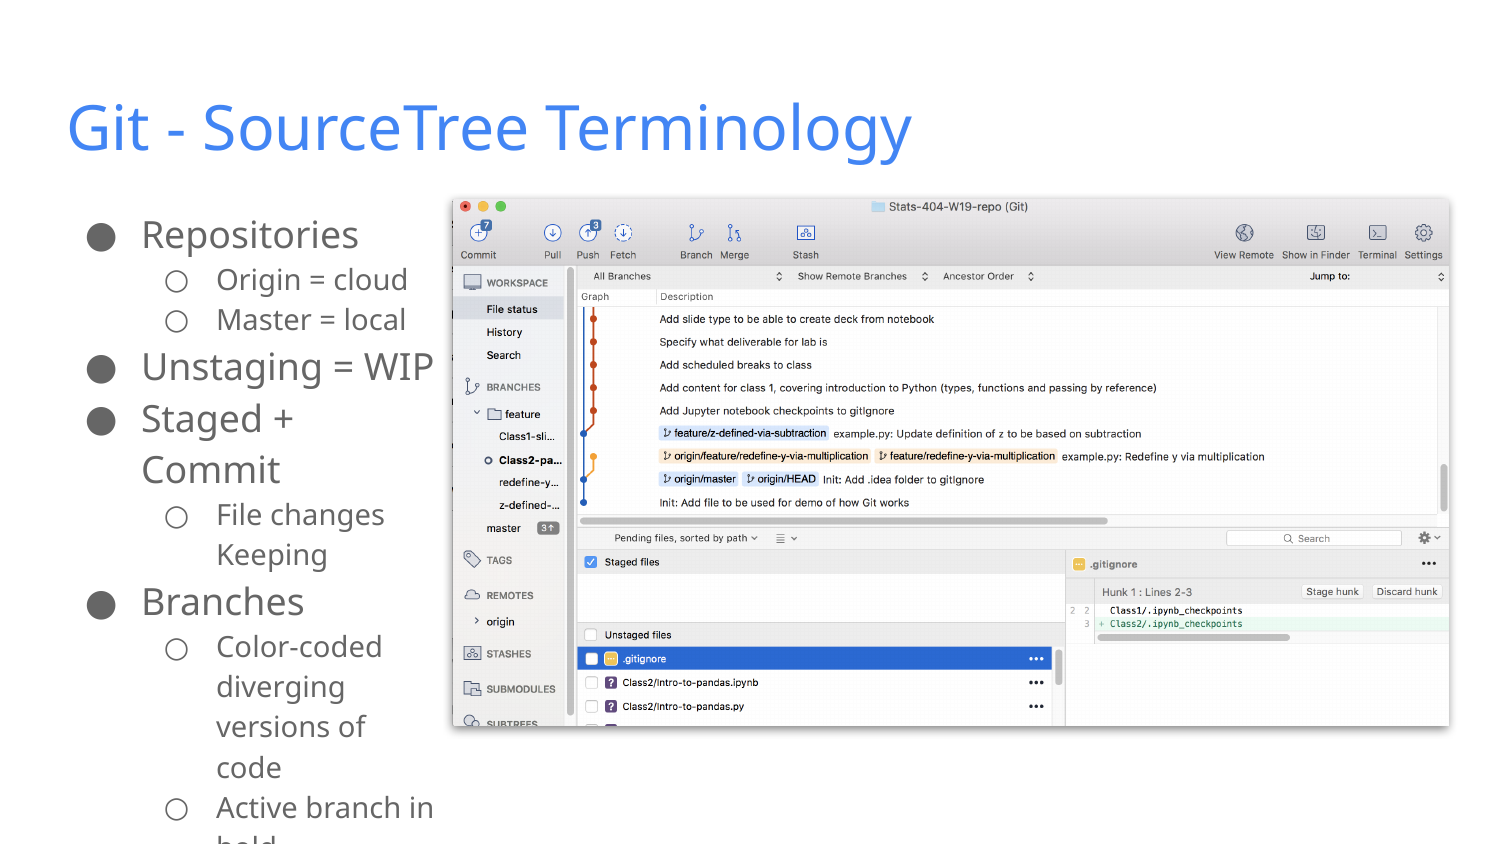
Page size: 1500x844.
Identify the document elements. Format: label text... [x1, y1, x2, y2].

title Git - SourceTree Terminology [51, 72, 1449, 167]
list Repositories Origin = cloud Master = local Unstaging = WIP Staged + Commit File changes Keeping Branches Color-coded diverging versions of code Active branch in bold [51, 189, 453, 819]
picture [452, 199, 1450, 726]
